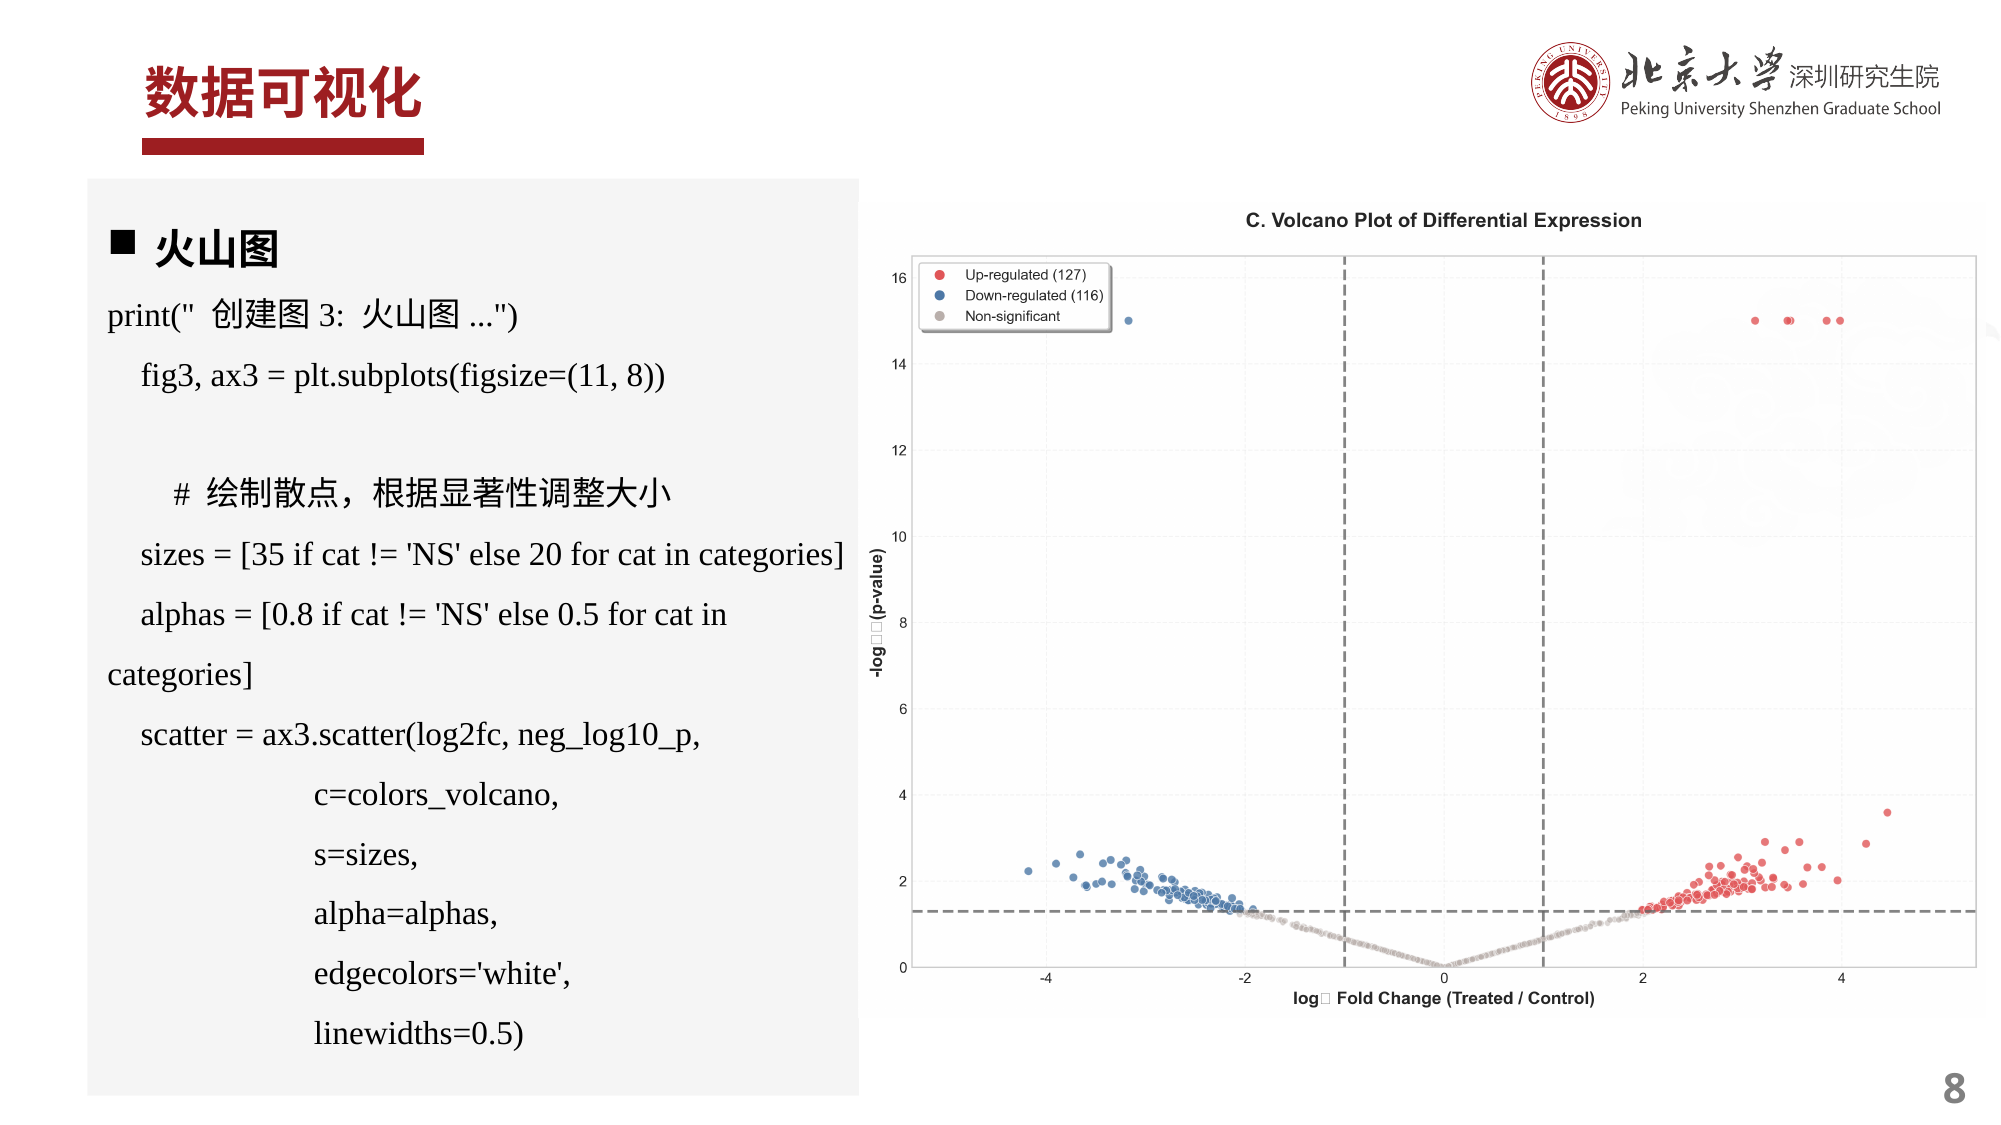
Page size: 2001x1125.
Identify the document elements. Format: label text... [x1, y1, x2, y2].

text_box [143, 139, 424, 155]
text_box 火山图 print(" 创建图3: 火山图...") fig3, ax3 = plt.subplots(figsize=(11, 8)) # 绘制散点，根据显著性调整大小 sizes = [35 if cat != 'NS' else 20 for cat in categories] alphas = [0.8 if cat != 'NS' else 0.5 for cat in categories] scatter = ax3.scatter(log2fc, neg_log10_p, c=colors_volcano, s=sizes, alpha=alphas, edgecolors='white', linewidths=0.5) [92, 190, 881, 393]
picture [1531, 42, 1940, 123]
text_box [86, 178, 860, 1097]
text_box 数据可视化 [130, 50, 524, 132]
picture [858, 198, 2000, 1018]
text_box 8 [1928, 1054, 1991, 1125]
